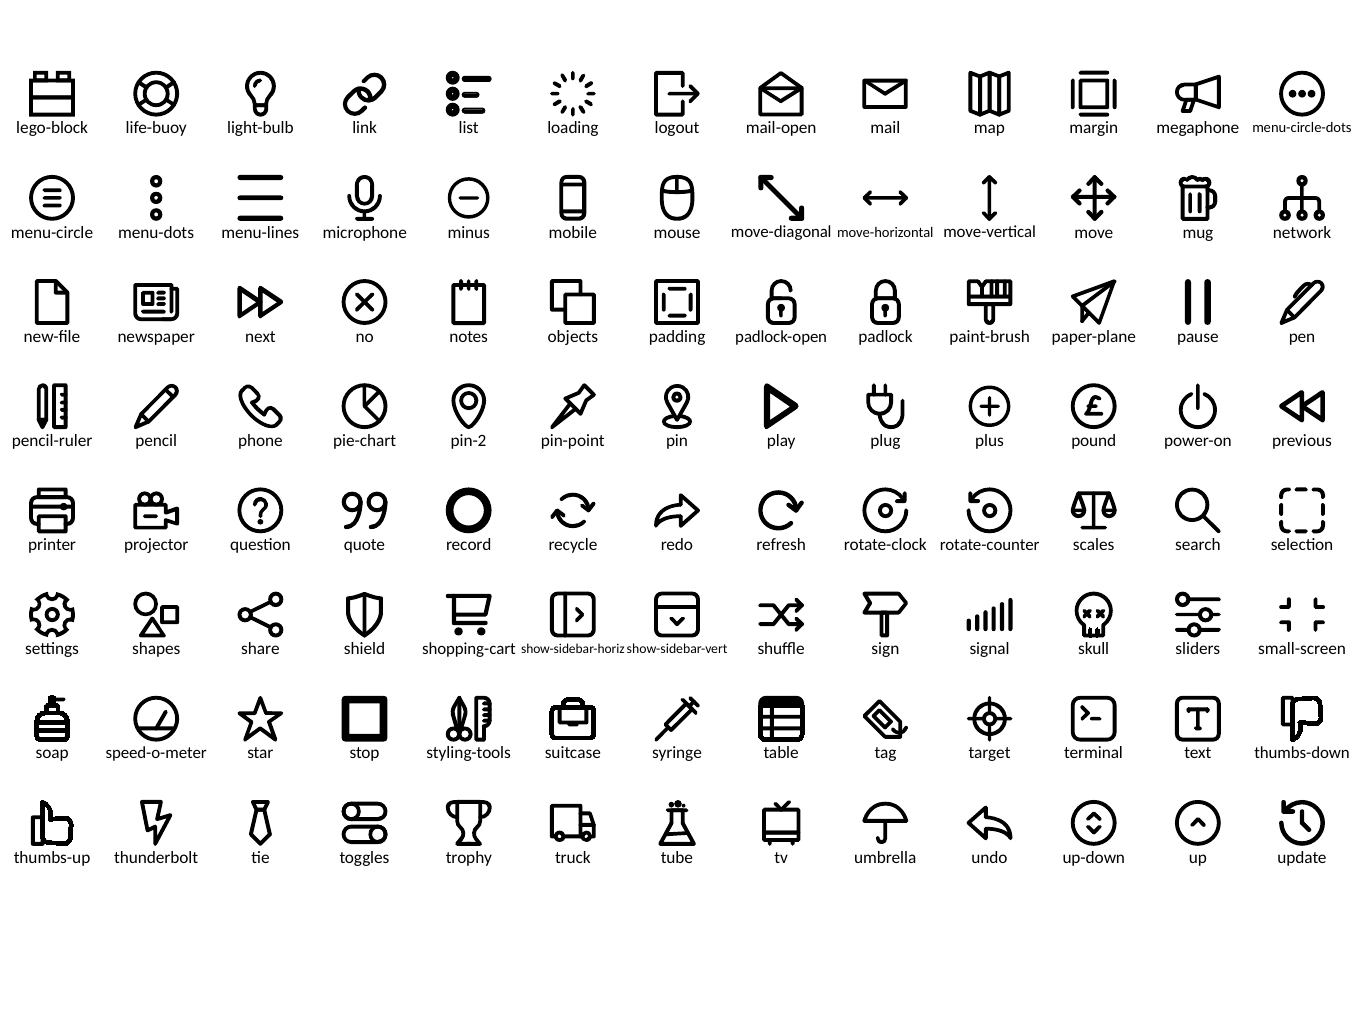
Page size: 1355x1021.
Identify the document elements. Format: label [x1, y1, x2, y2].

text_box [1070, 491, 1117, 530]
text_box [862, 698, 909, 739]
text_box [445, 177, 492, 219]
text_box [0, 174, 1355, 243]
text_box [862, 190, 909, 206]
text_box [133, 491, 180, 530]
text_box [0, 70, 1355, 139]
text_box [758, 597, 805, 632]
text_box [341, 491, 388, 530]
text_box [237, 285, 284, 319]
text_box [966, 597, 1013, 632]
text_box [966, 805, 1013, 841]
text_box [1279, 597, 1325, 632]
text_box [549, 492, 596, 529]
text_box [758, 490, 805, 531]
text_box [549, 803, 596, 842]
text_box [0, 279, 1355, 347]
text_box [133, 283, 180, 322]
text_box [341, 801, 388, 844]
text_box [1279, 390, 1325, 423]
text_box [654, 493, 700, 528]
text_box [862, 801, 909, 844]
text_box [0, 591, 1355, 659]
text_box [0, 695, 1355, 763]
text_box [549, 697, 596, 740]
text_box [0, 383, 1355, 451]
text_box [862, 78, 909, 109]
text_box [1174, 74, 1221, 113]
text_box [0, 487, 1355, 555]
text_box [0, 799, 1355, 868]
